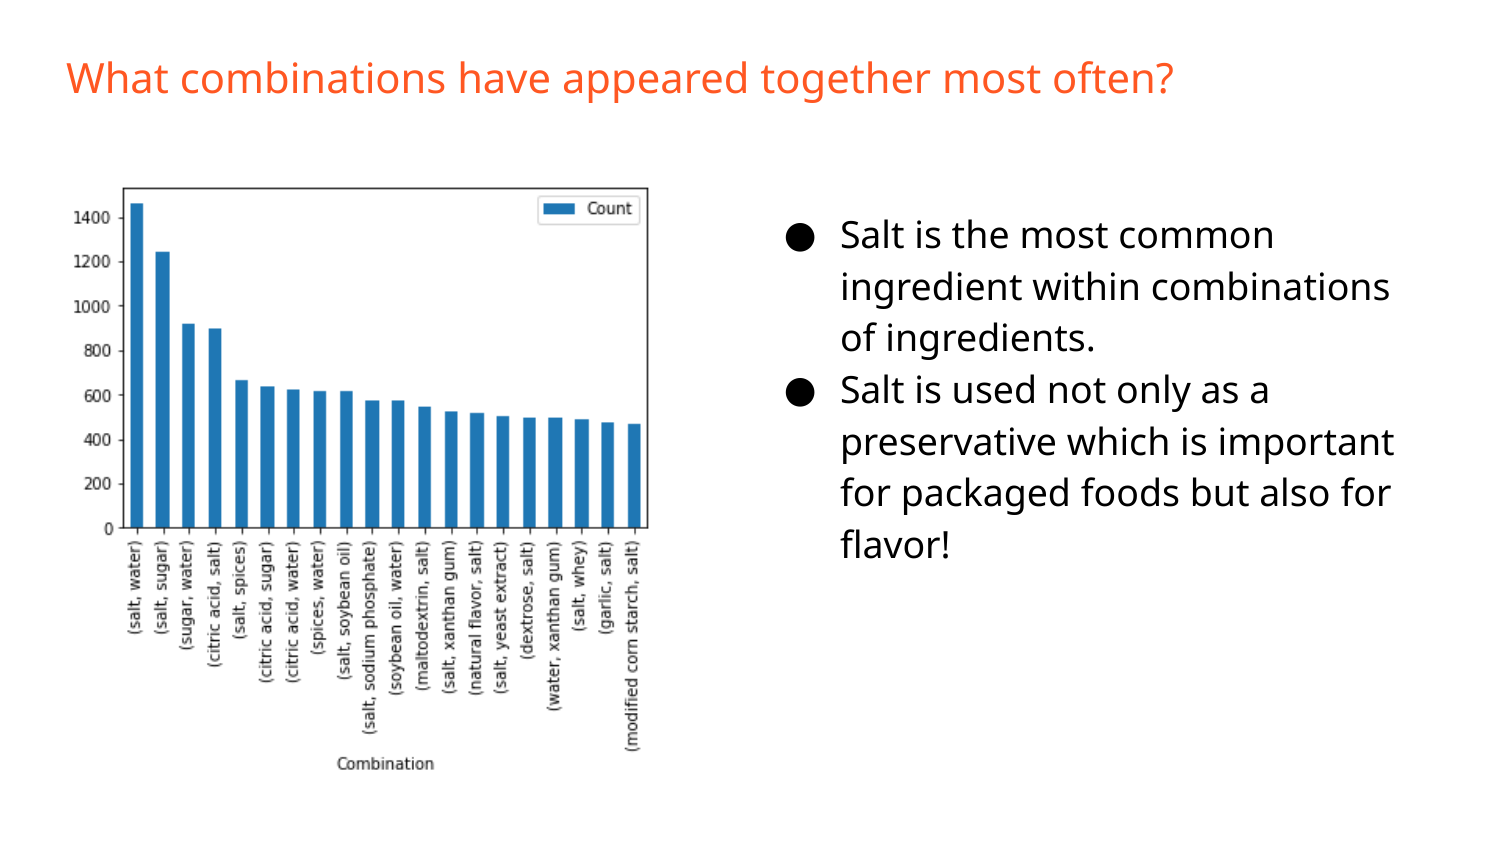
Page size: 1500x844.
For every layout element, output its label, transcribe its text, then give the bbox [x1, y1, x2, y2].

title What combinations have appeared together most often? [51, 36, 1500, 167]
picture [62, 177, 658, 785]
list Salt is the most common ingredient within combinations of ingredients. Salt is used not only as a preservative which is important for packaged foods but also for flavor! [750, 189, 1449, 750]
